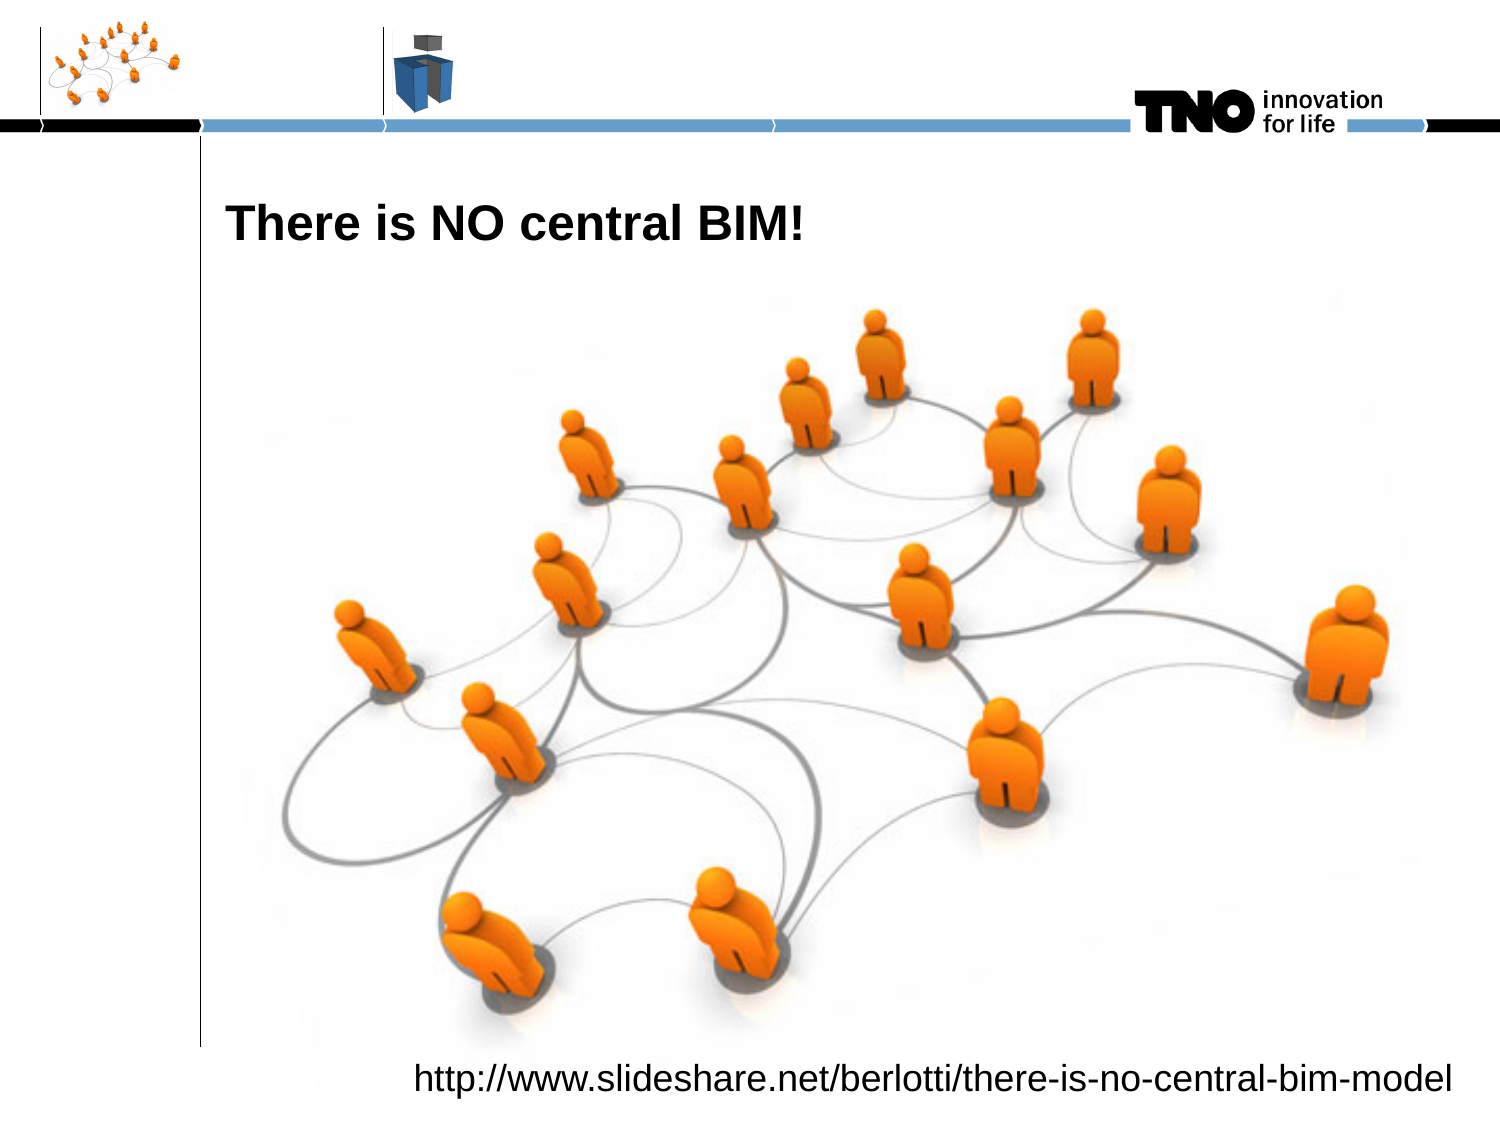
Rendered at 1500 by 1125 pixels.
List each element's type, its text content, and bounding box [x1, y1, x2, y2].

picture [0, 19, 1500, 133]
picture [218, 290, 1419, 1092]
text_box http://www.slideshare.net/berlotti/there-is-no-central-bim-model [398, 1046, 1495, 1107]
title There is NO central BIM! [225, 192, 1450, 350]
